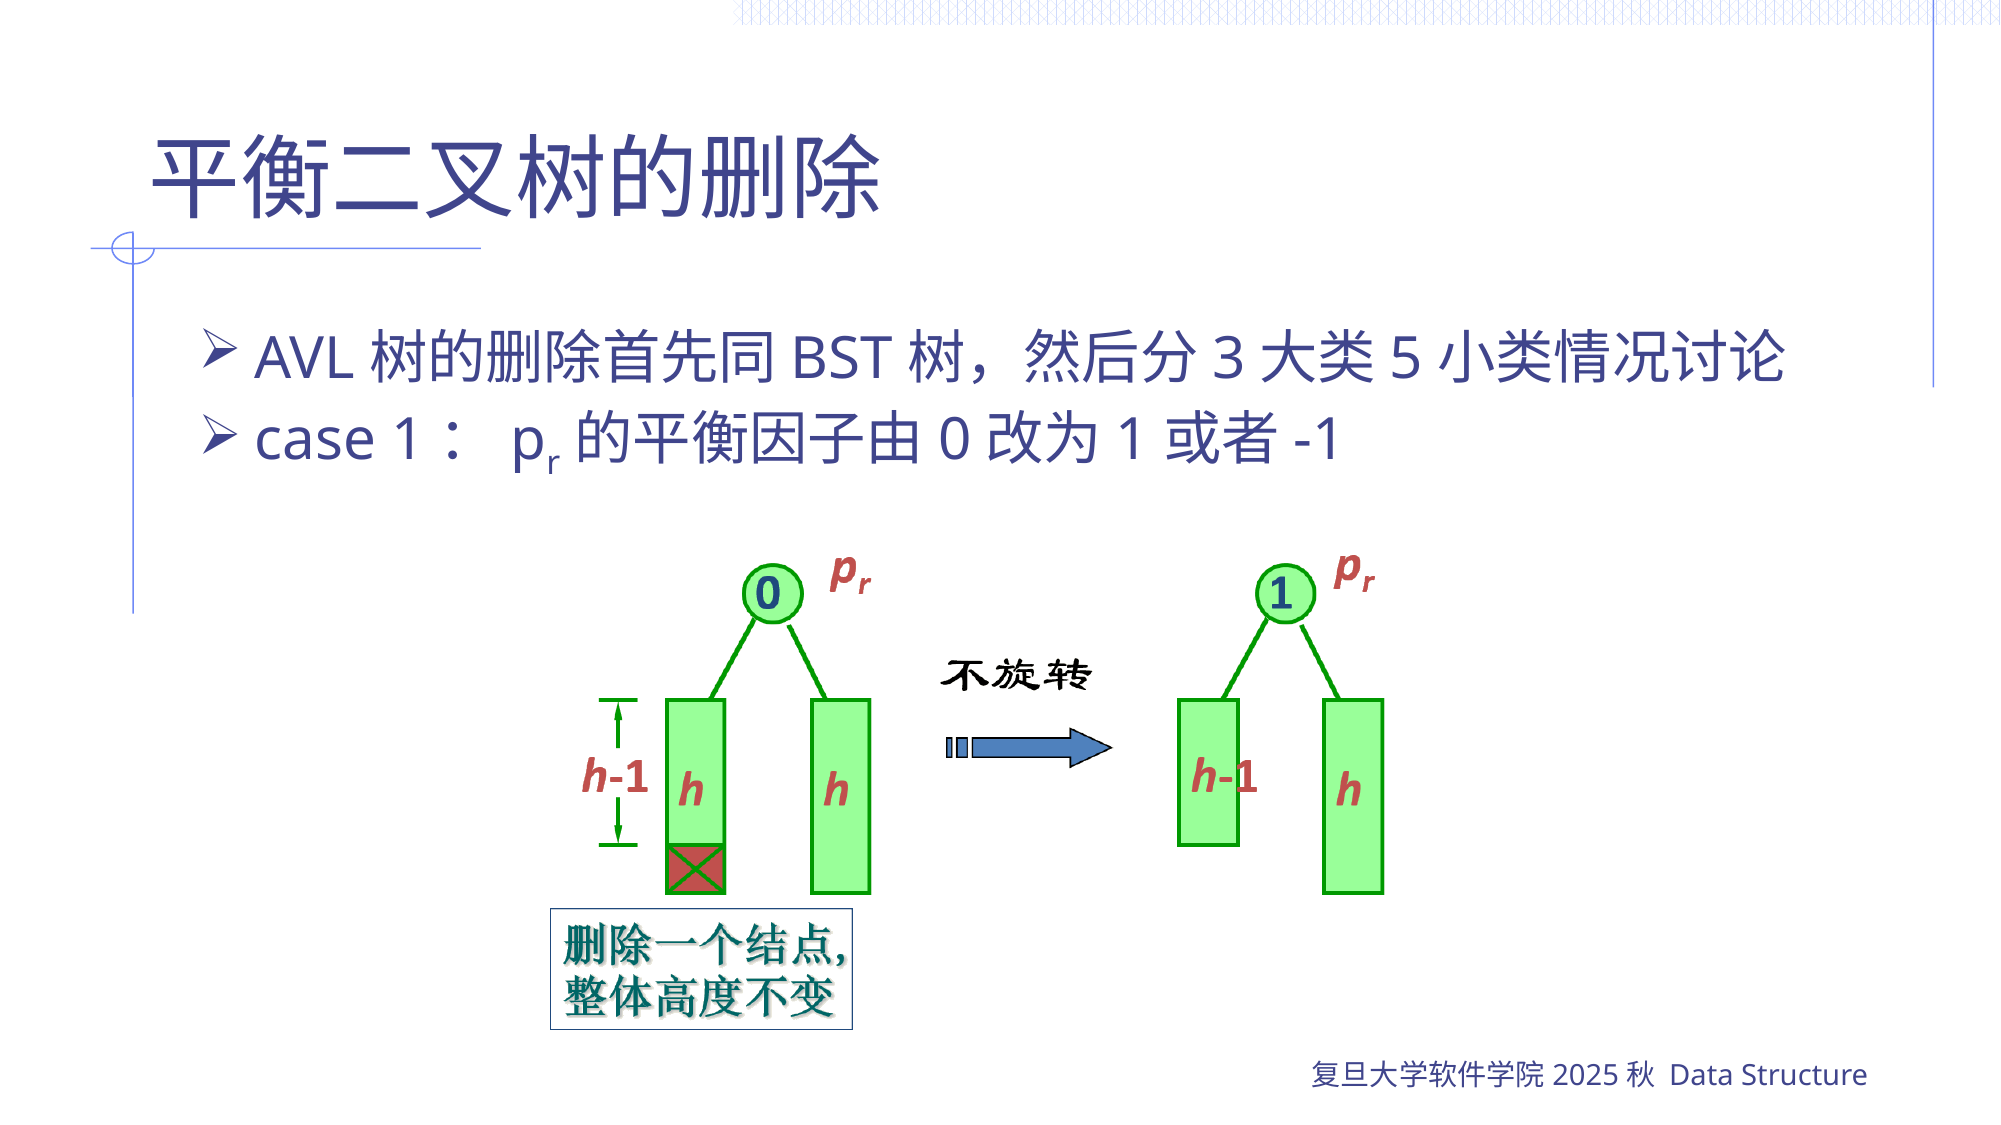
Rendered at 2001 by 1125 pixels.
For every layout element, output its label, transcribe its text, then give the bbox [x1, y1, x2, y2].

title 平衡二叉树的删除 [133, 50, 1834, 238]
picture [510, 515, 1485, 1058]
list AVL树的删除首先同BST树，然后分3大类5小类情况讨论 case 1：pr的平衡因子由0改为1或者-1 [183, 312, 1884, 988]
